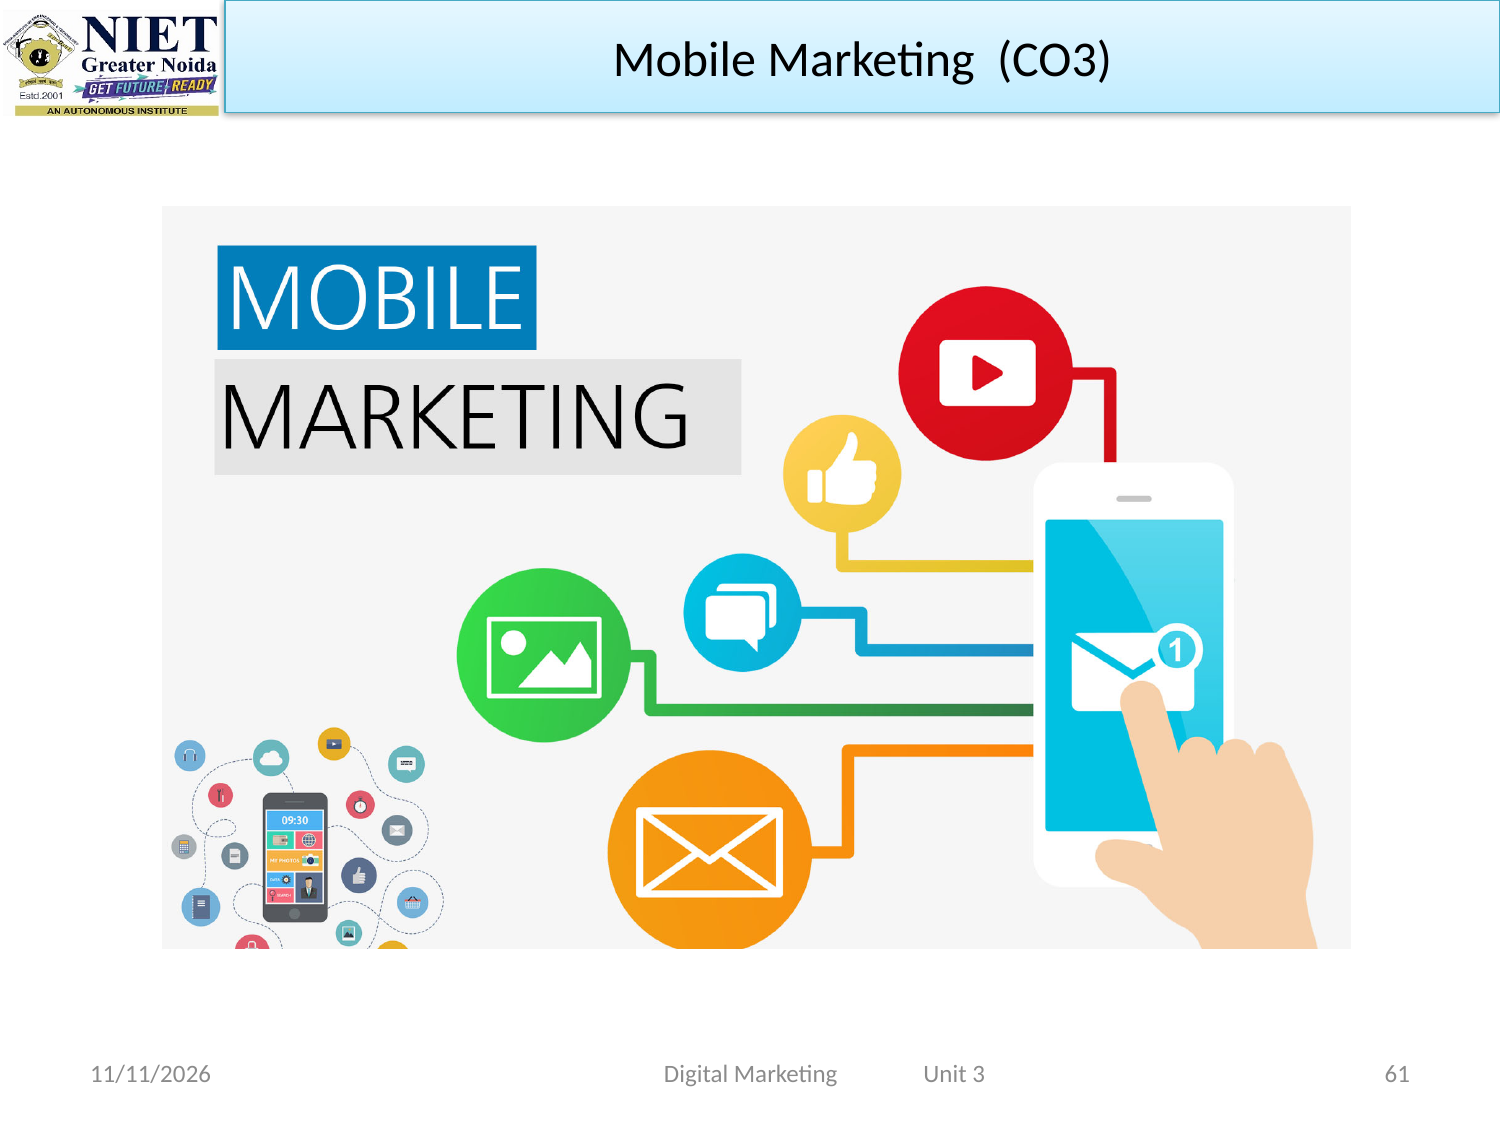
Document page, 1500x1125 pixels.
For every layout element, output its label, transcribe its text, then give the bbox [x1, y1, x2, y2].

footer Digital Marketing Unit 3 [412, 1042, 1074, 1103]
slide_number 61 [1074, 1042, 1425, 1103]
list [162, 206, 1351, 949]
picture [3, 0, 220, 145]
text_box Mobile Marketing (CO3) [224, 0, 1500, 113]
slide_number 28-May-24 [75, 1042, 412, 1103]
